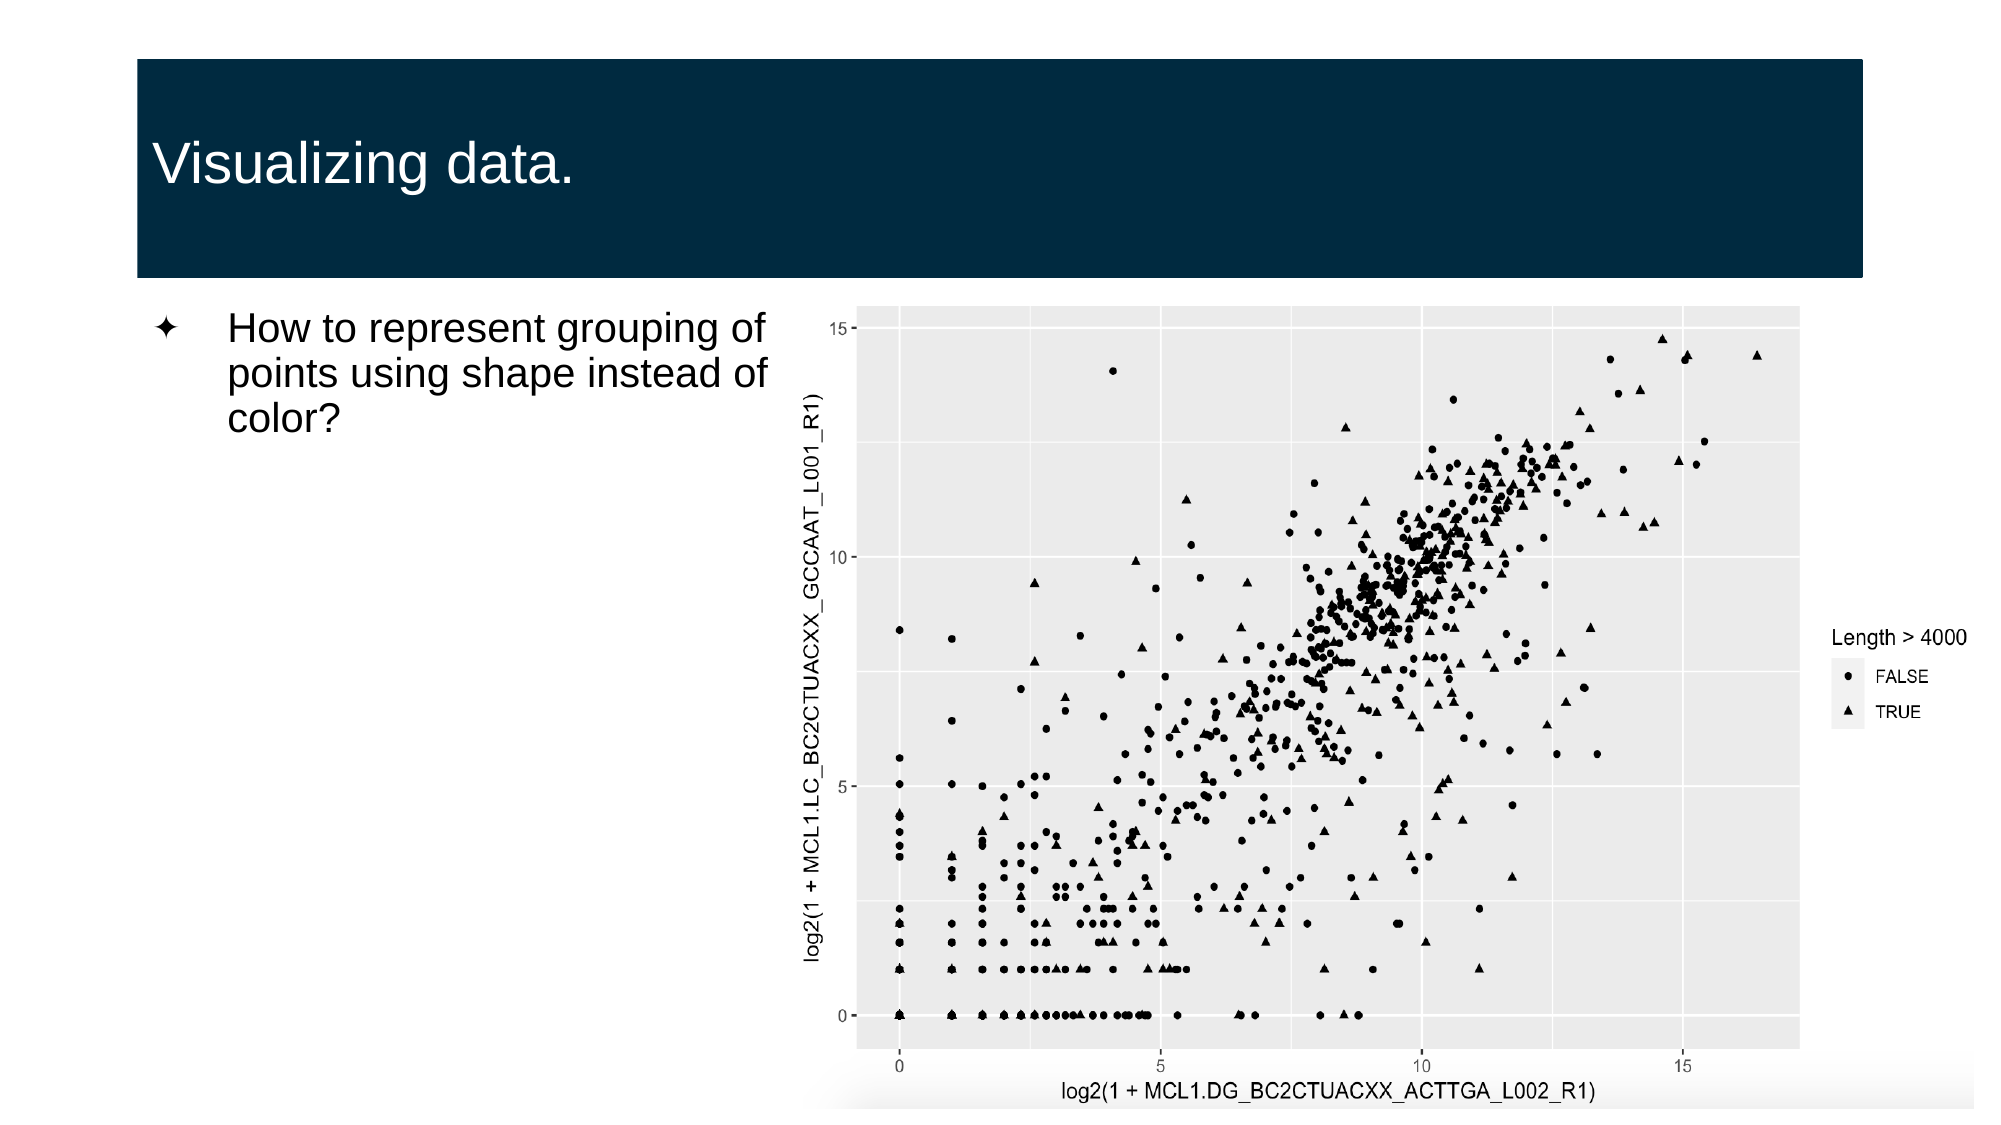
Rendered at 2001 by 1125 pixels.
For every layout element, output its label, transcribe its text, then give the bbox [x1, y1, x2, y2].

list How to represent grouping of points using shape instead of color? [137, 299, 797, 1032]
title Visualizing data. [137, 59, 1863, 278]
picture [797, 299, 1974, 1109]
